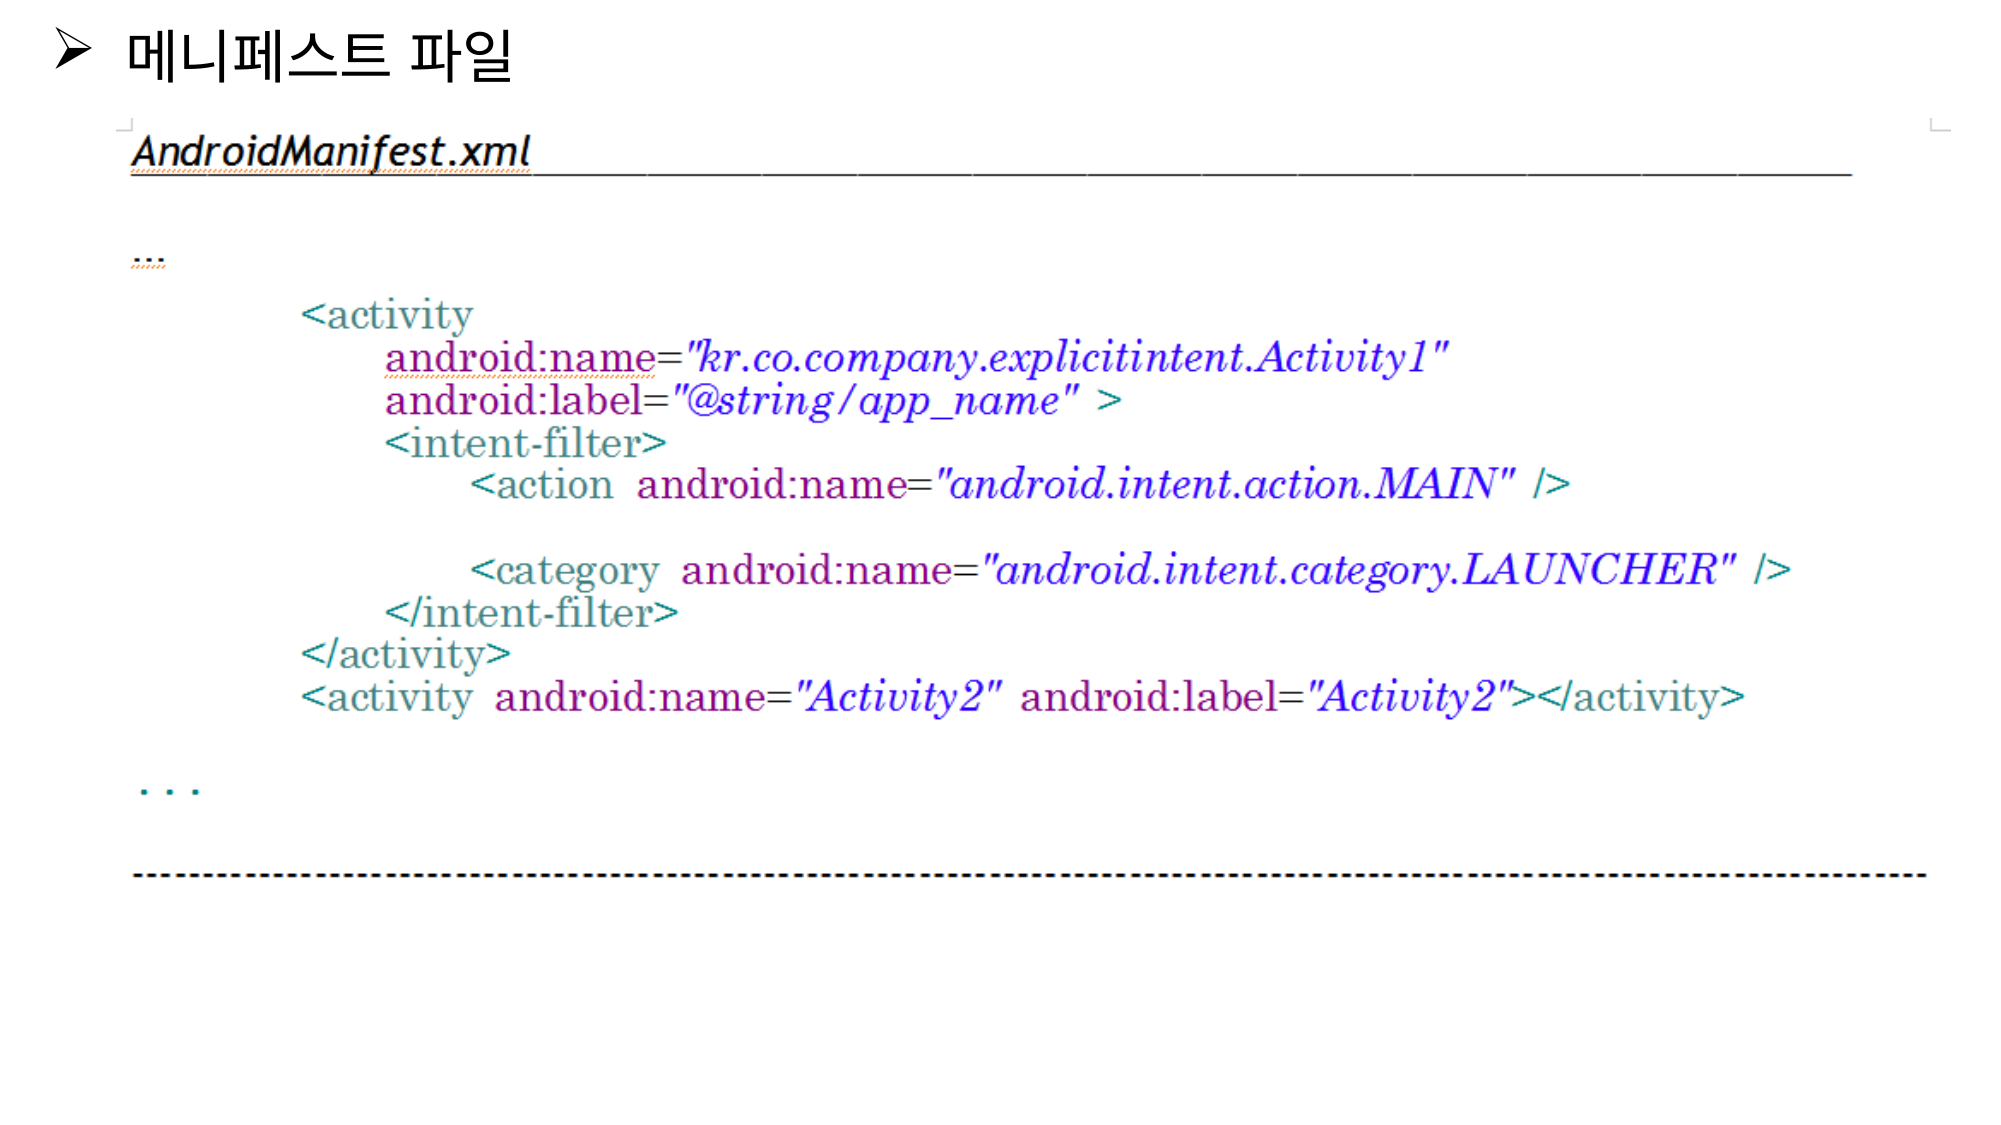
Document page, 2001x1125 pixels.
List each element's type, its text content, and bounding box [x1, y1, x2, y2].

picture [116, 118, 1951, 898]
title 메니페스트 파일 [35, 10, 739, 109]
